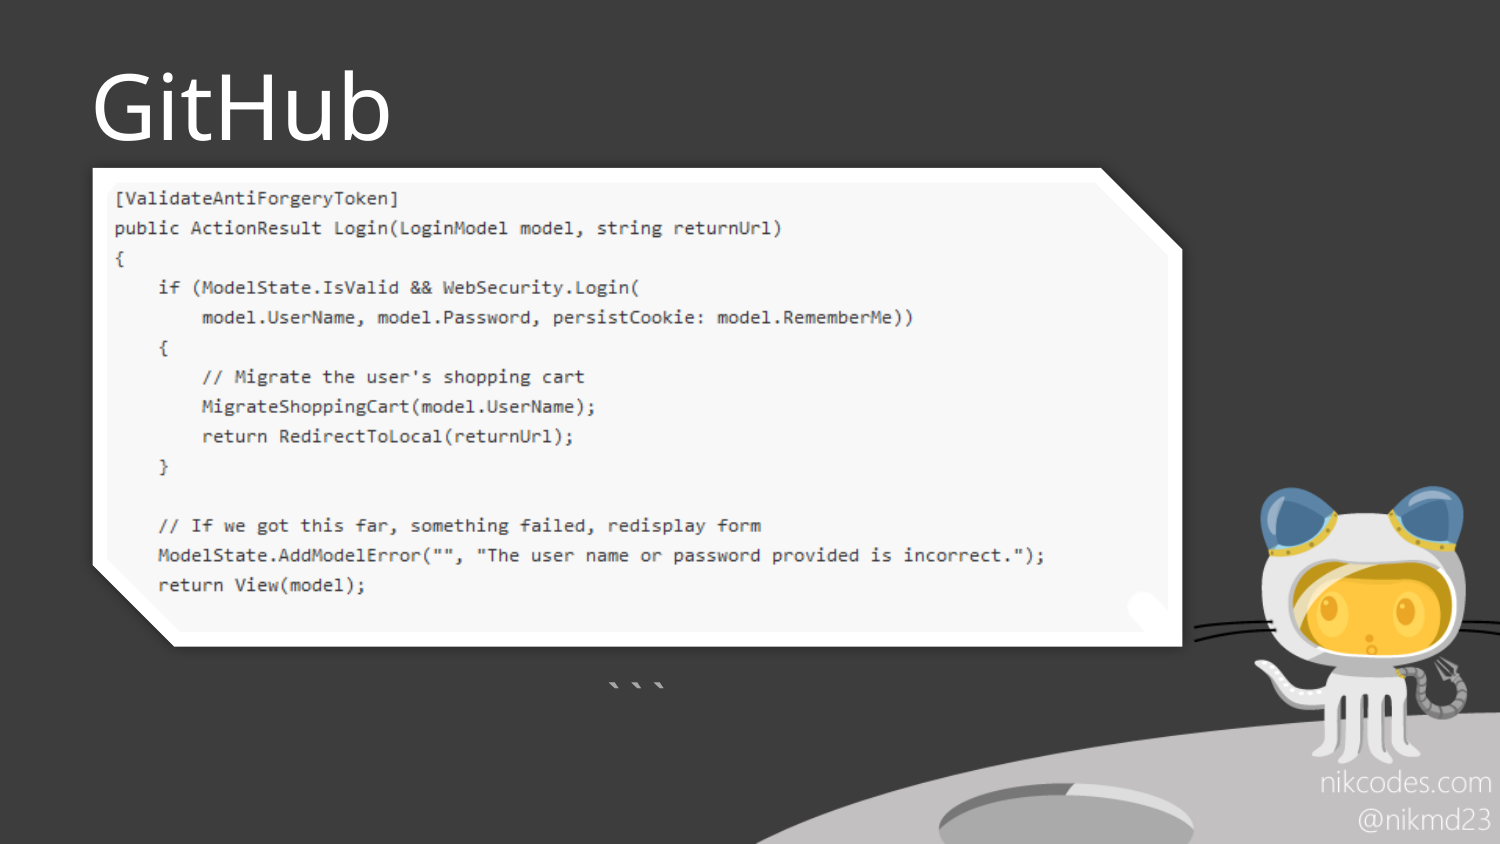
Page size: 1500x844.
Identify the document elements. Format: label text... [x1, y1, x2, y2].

title GitHub [75, 33, 1425, 175]
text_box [99, 174, 1176, 727]
picture [0, 0, 1500, 844]
